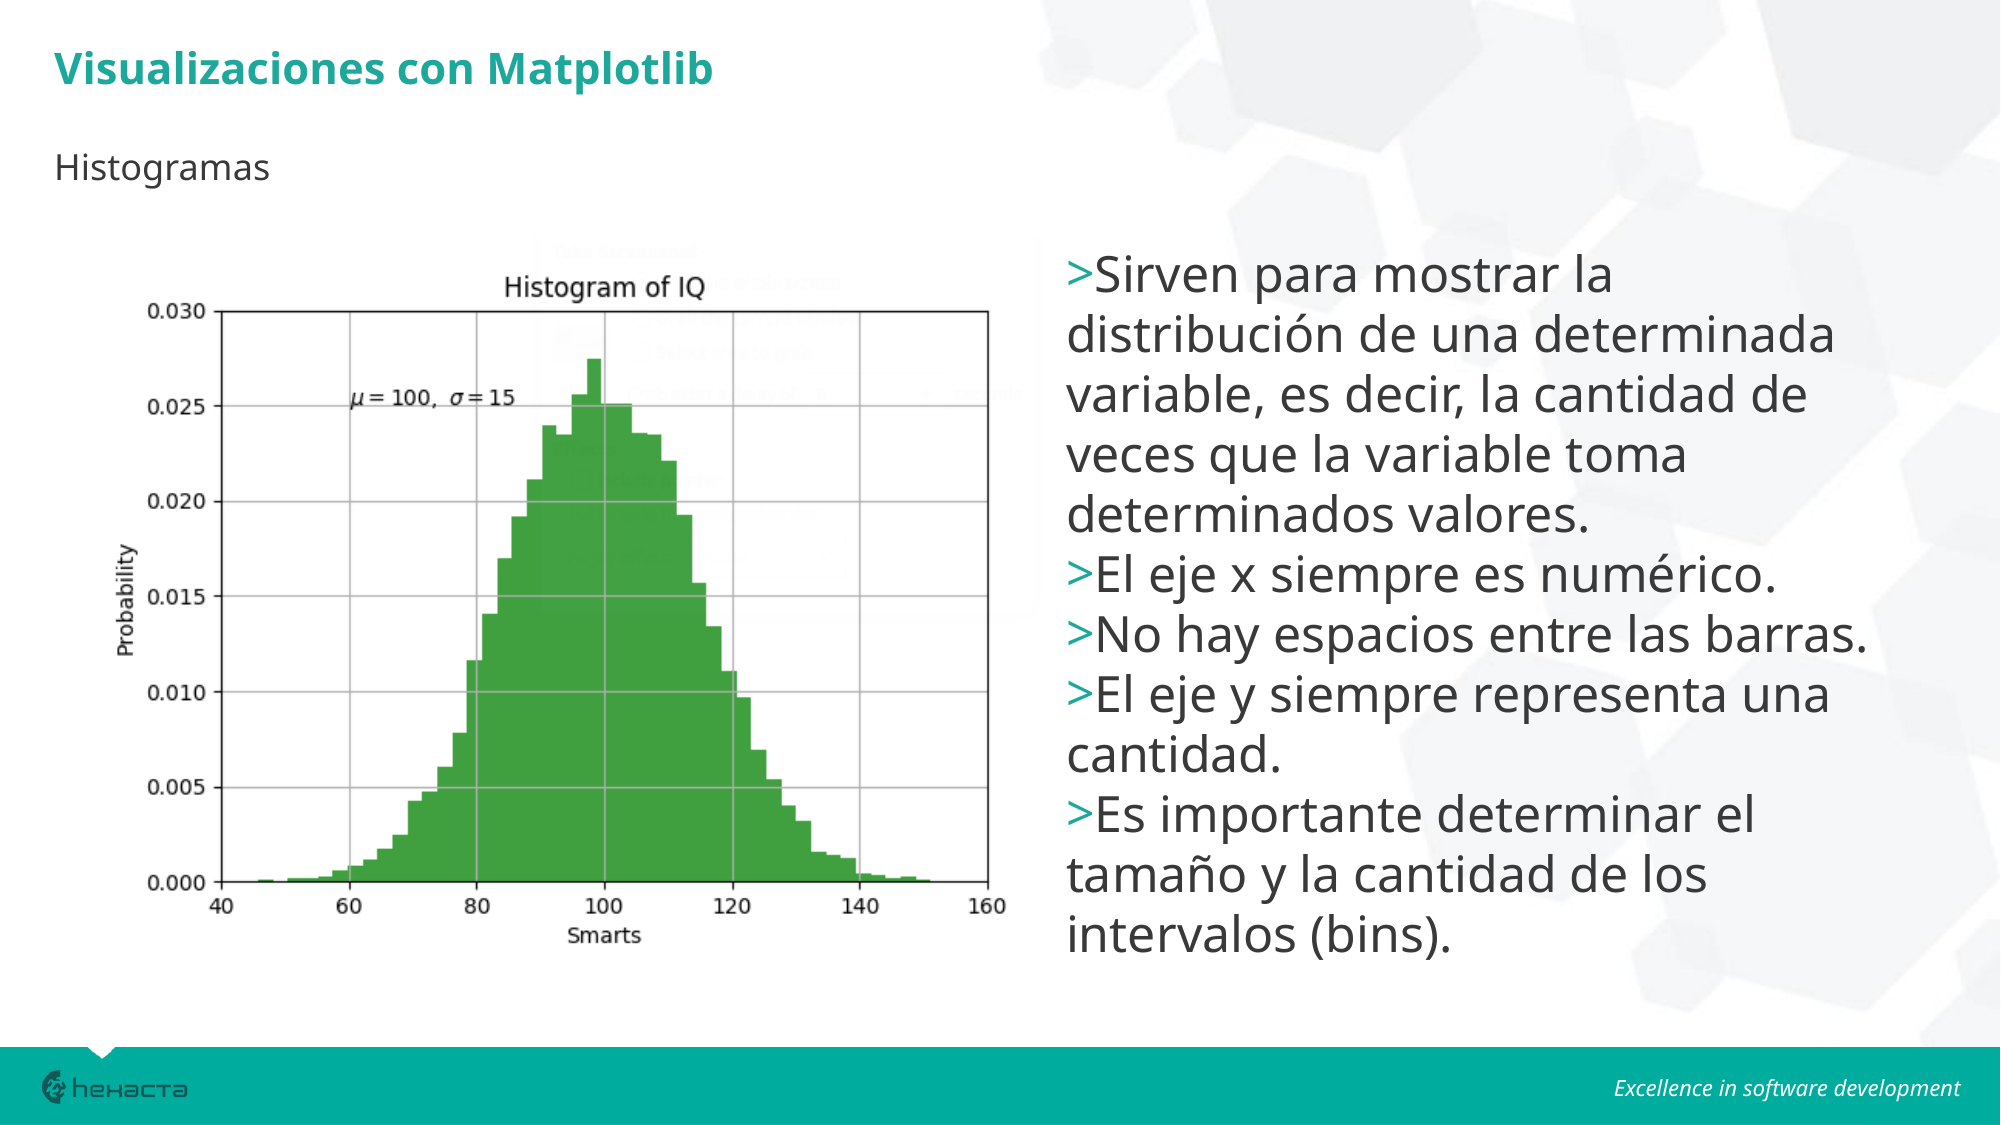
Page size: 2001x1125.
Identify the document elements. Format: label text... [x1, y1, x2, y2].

list Visualizaciones con Matplotlib [39, 43, 1961, 122]
list Histogramas [39, 137, 1961, 200]
text_box Sirven para mostrar la distribución de una determinada variable, es decir, la cantidad de veces que la variable toma determinados valores. El eje x siempre es numérico. No hay espacios entre las barras. El eje y siempre representa una cantidad. Es importante determinar el tamaño y la cantidad de los intervalos (bins). [1051, 234, 1903, 1007]
picture [0, 0, 2001, 1125]
